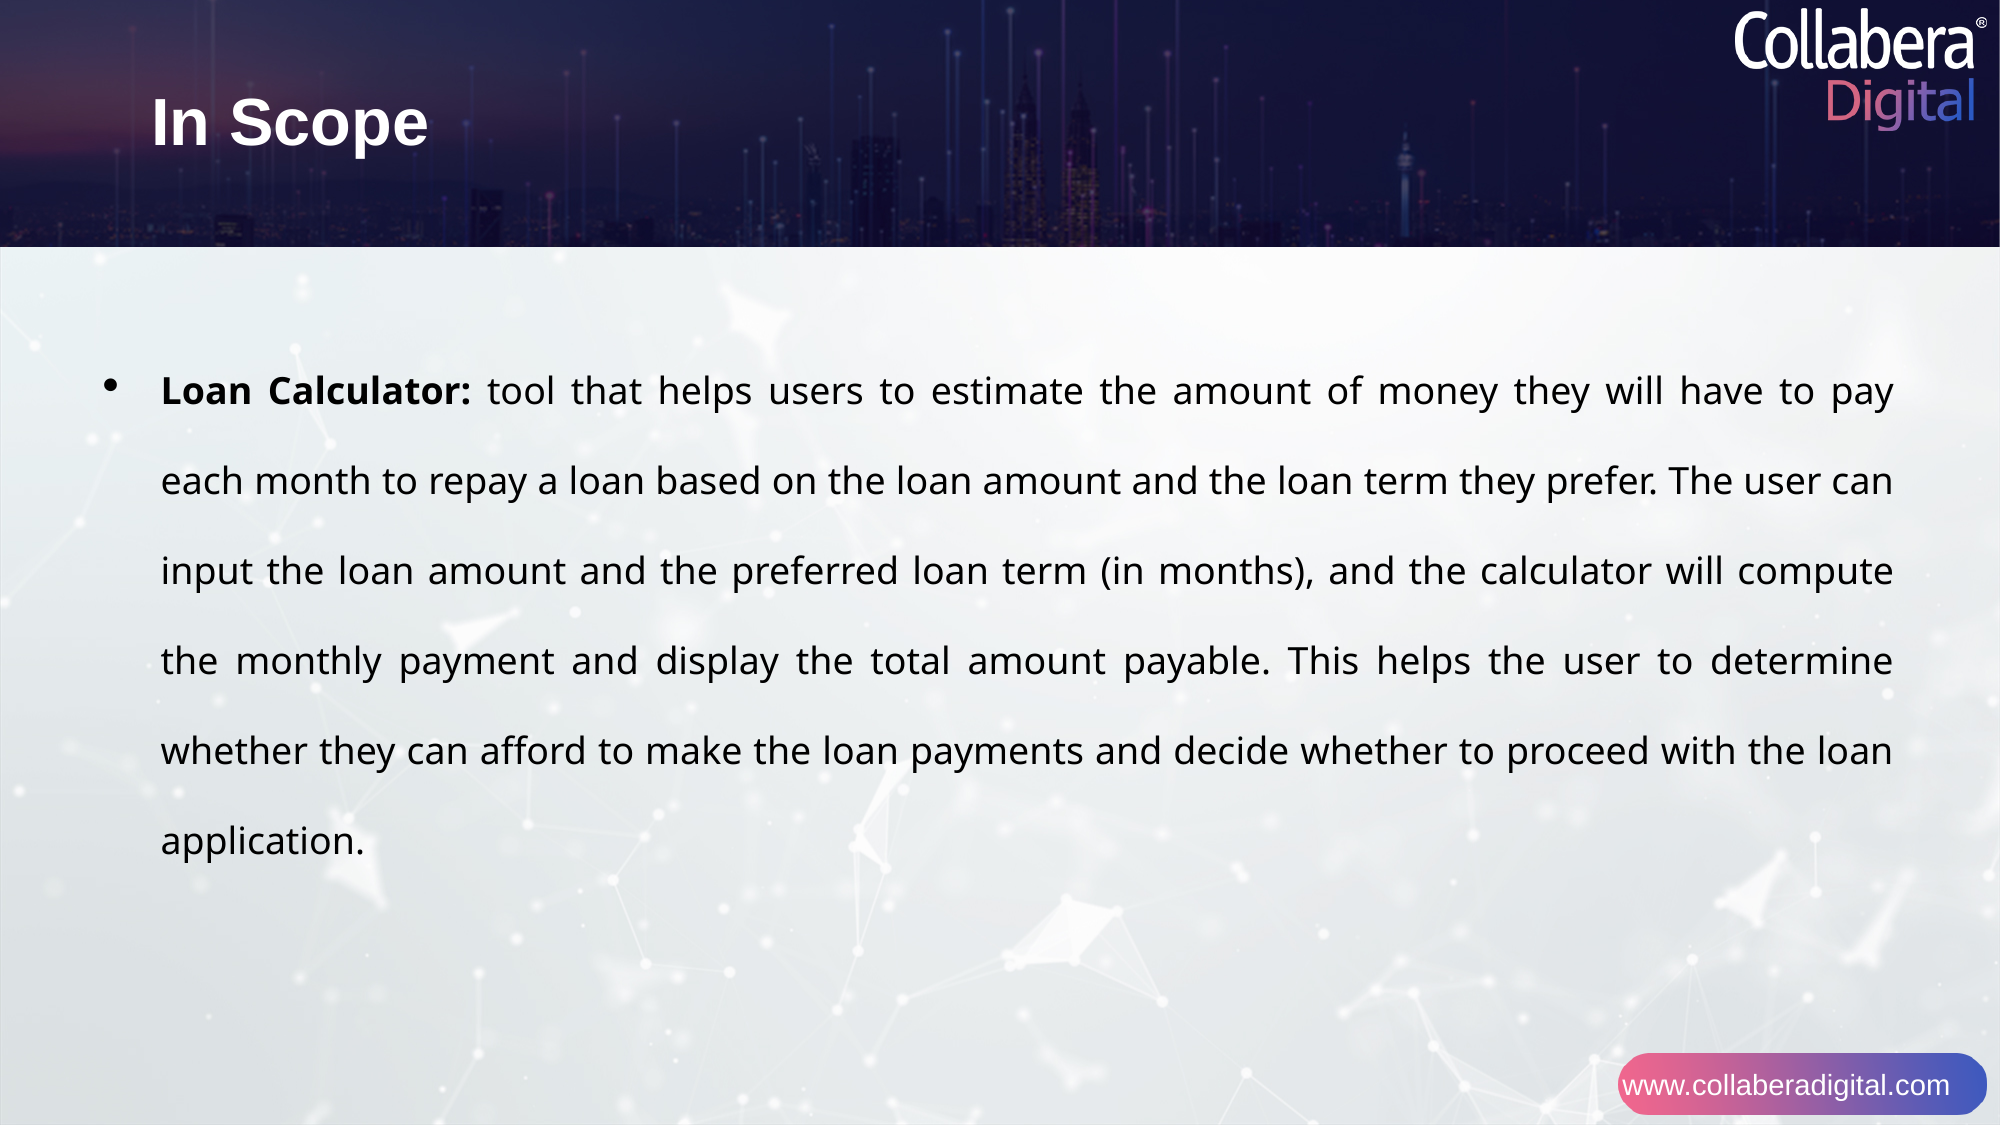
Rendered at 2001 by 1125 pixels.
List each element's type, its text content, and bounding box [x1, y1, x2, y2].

text_box In Scope [0, 71, 598, 166]
picture [0, 0, 2000, 1125]
text_box Loan Calculator: tool that helps users to estimate the amount of money they will have to pay each month to repay a loan based on the loan amount and the loan term they prefer. The user can input the loan amount and the preferred loan term (in months), and the calculator will compute the monthly payment and display the total amount payable. This helps the user to determine whether they can afford to make the loan payments and decide whether to proceed with the loan application. [89, 314, 1911, 870]
